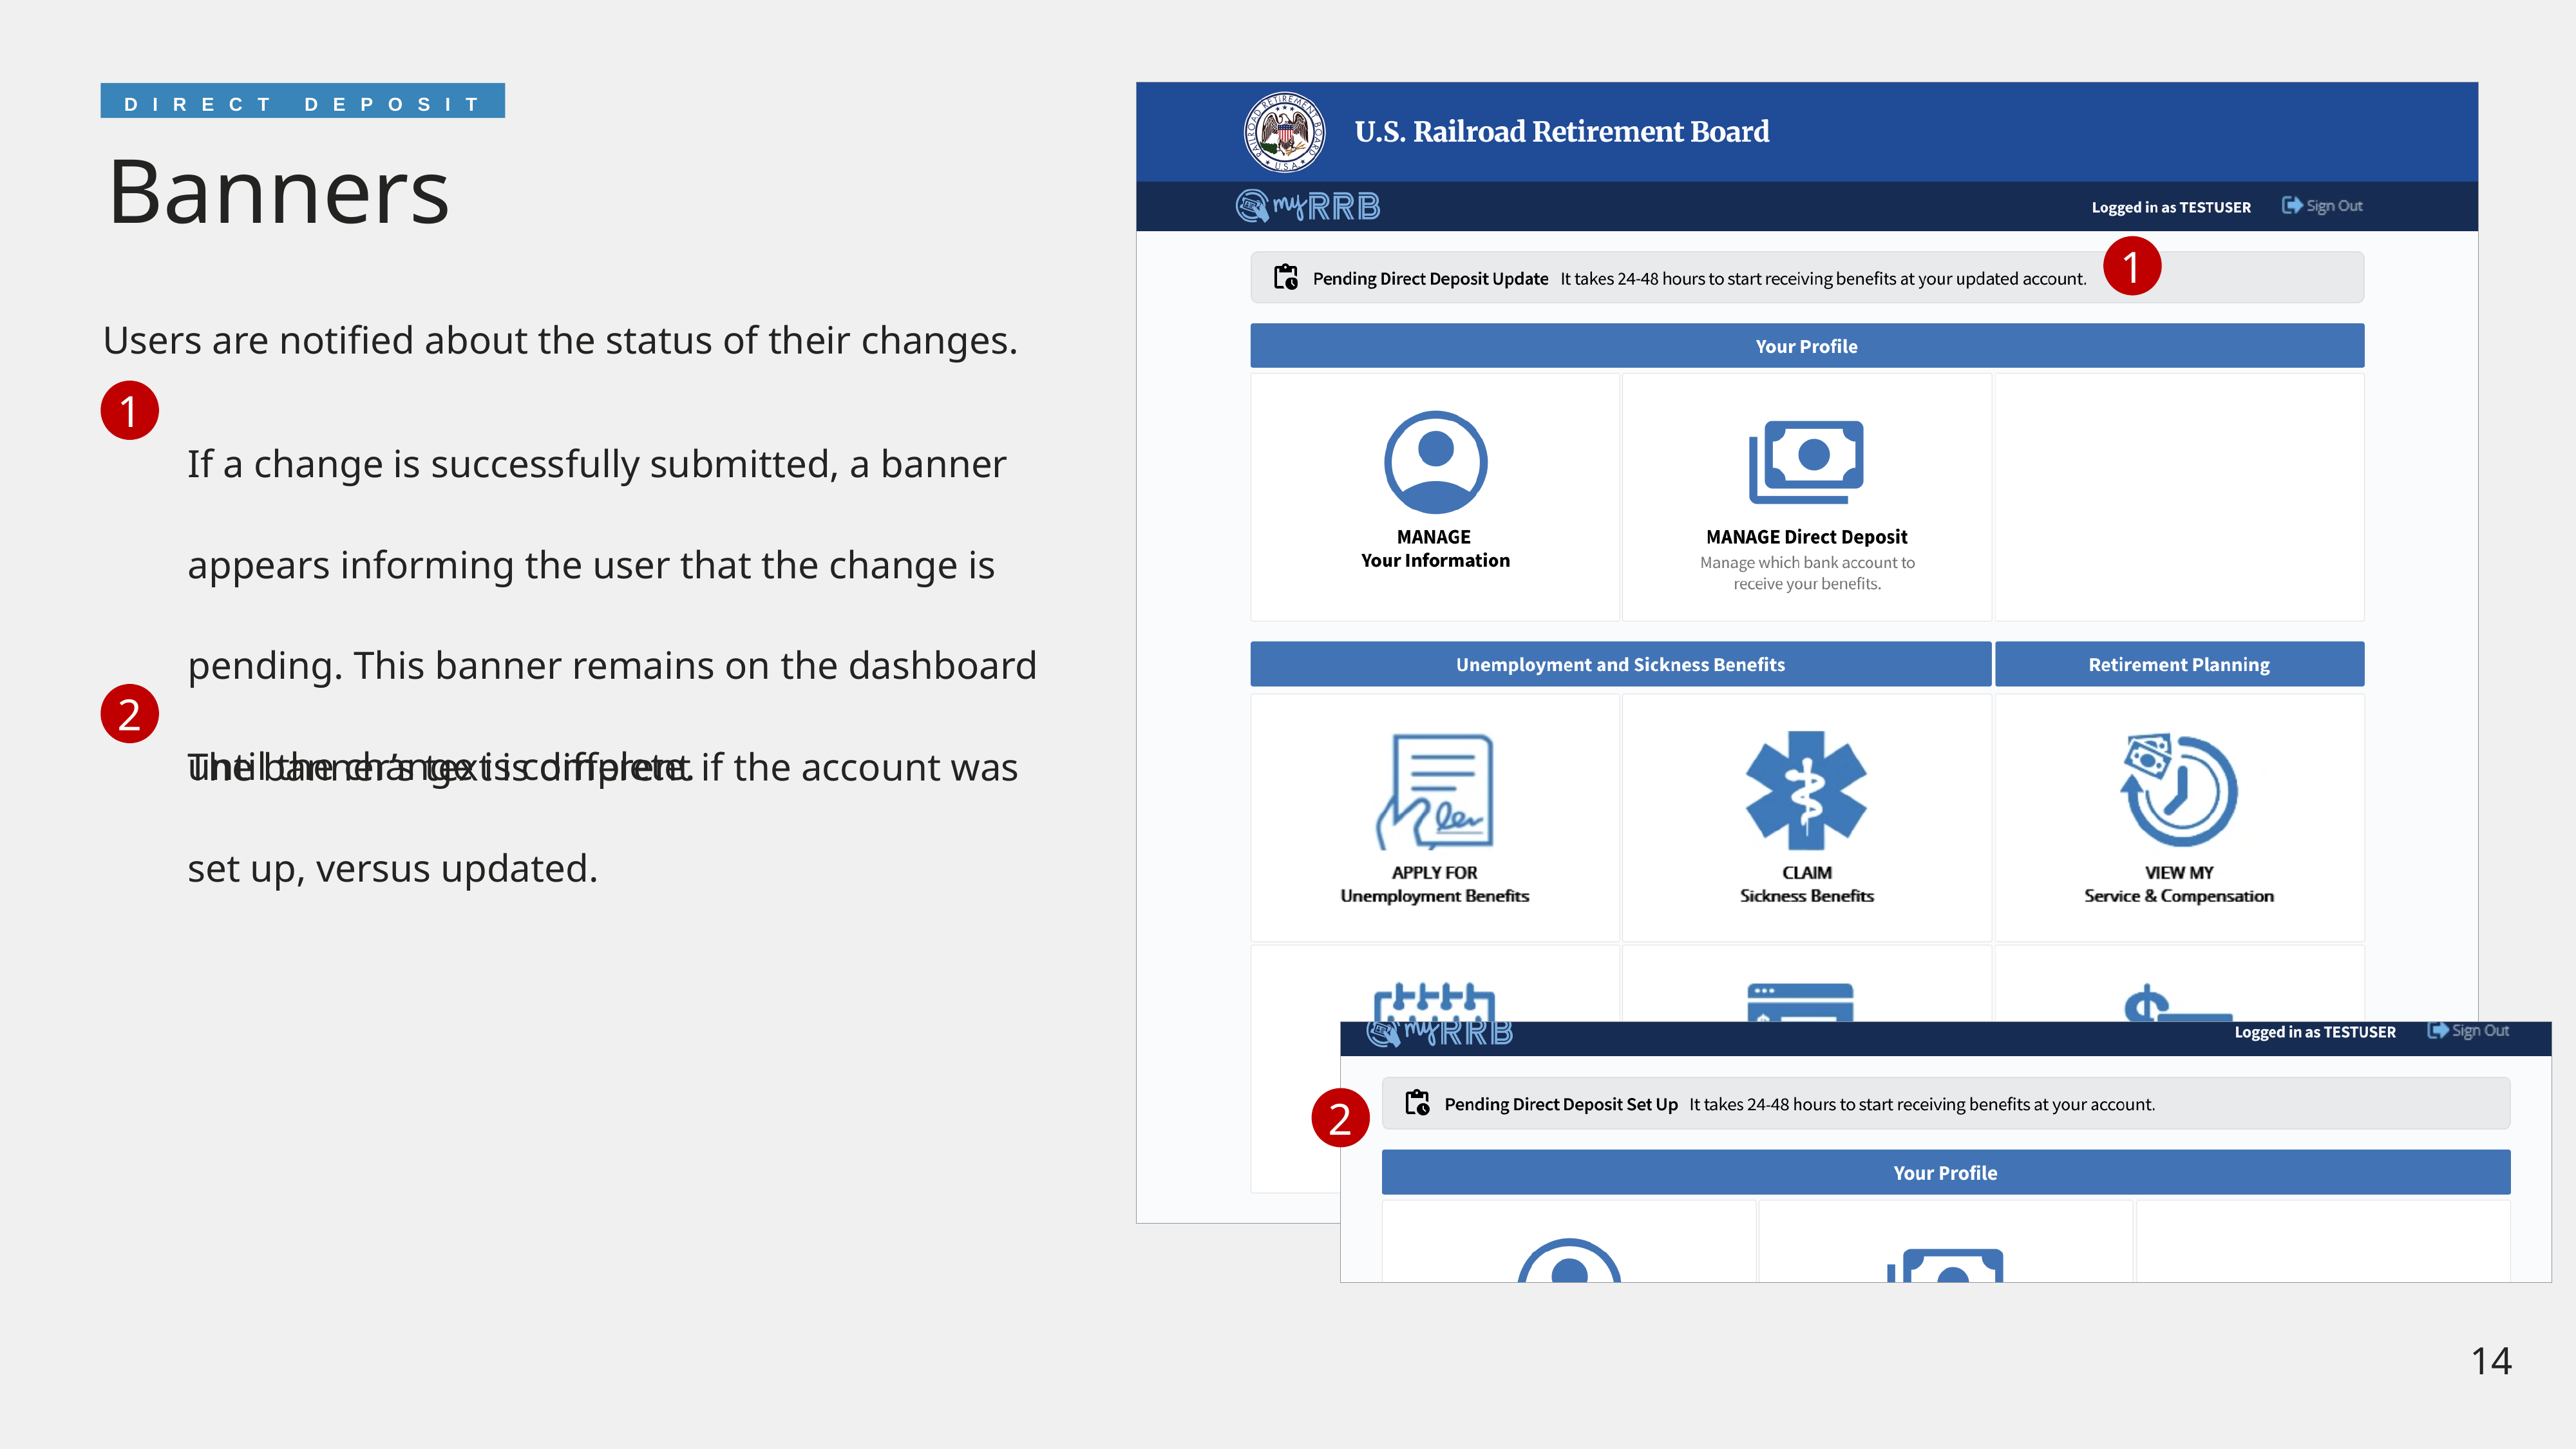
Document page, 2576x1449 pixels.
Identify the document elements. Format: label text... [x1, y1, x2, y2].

text_box If a change is successfully submitted, a banner appears informing the user that the change is pending. This banner remains on the dashboard until the change is complete. [185, 382, 1044, 685]
text_box 1 [100, 381, 159, 440]
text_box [100, 82, 977, 118]
text_box Users are notified about the status of their changes. [100, 258, 1028, 364]
text_box 2 [100, 684, 159, 744]
text_box 14 [2468, 1334, 2517, 1384]
text_box Banners [100, 129, 1044, 247]
picture [1136, 82, 2552, 1283]
text_box The banner’s text is different if the account was set up, versus updated. [185, 685, 1044, 891]
